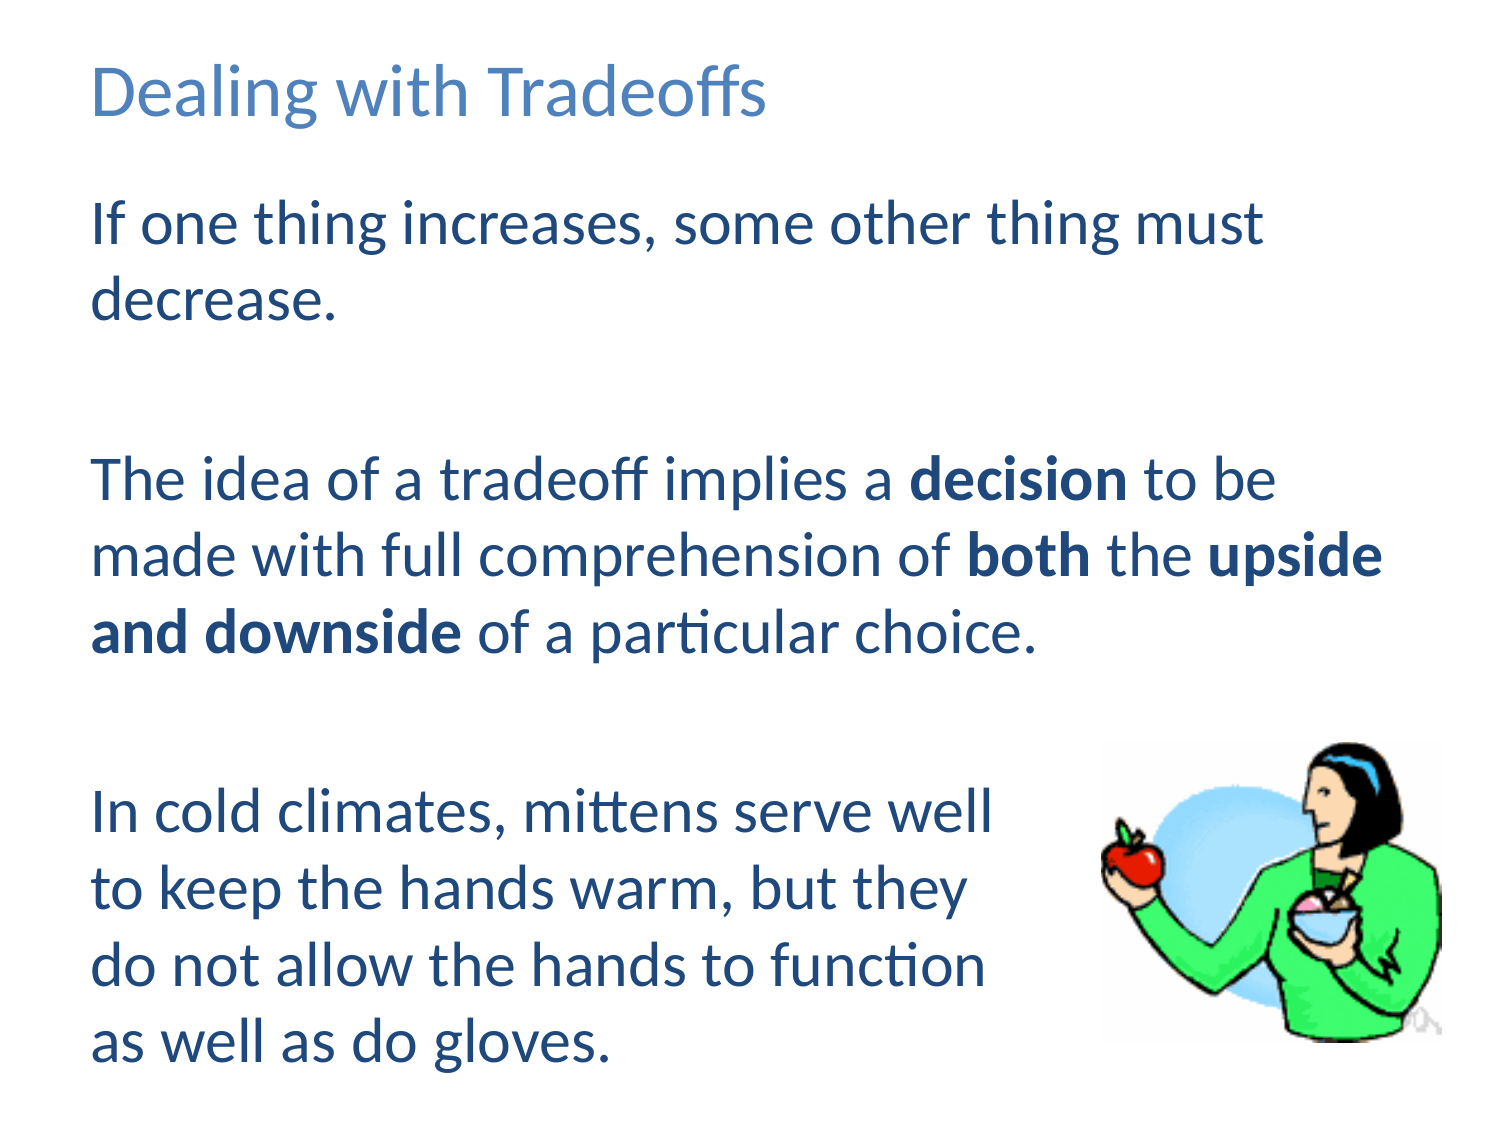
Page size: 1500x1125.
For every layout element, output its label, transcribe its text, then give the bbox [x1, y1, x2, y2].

title Dealing with Tradeoffs [75, 30, 1425, 144]
picture [1100, 742, 1442, 1043]
list If one thing increases, some other thing must decrease. The idea of a tradeoff implies a decision to be made with full comprehension of both the upside and downside of a particular choice. In cold climates, mittens serve well to keep the hands warm, but they do not allow the hands to function as well as do gloves. [75, 172, 1425, 1090]
